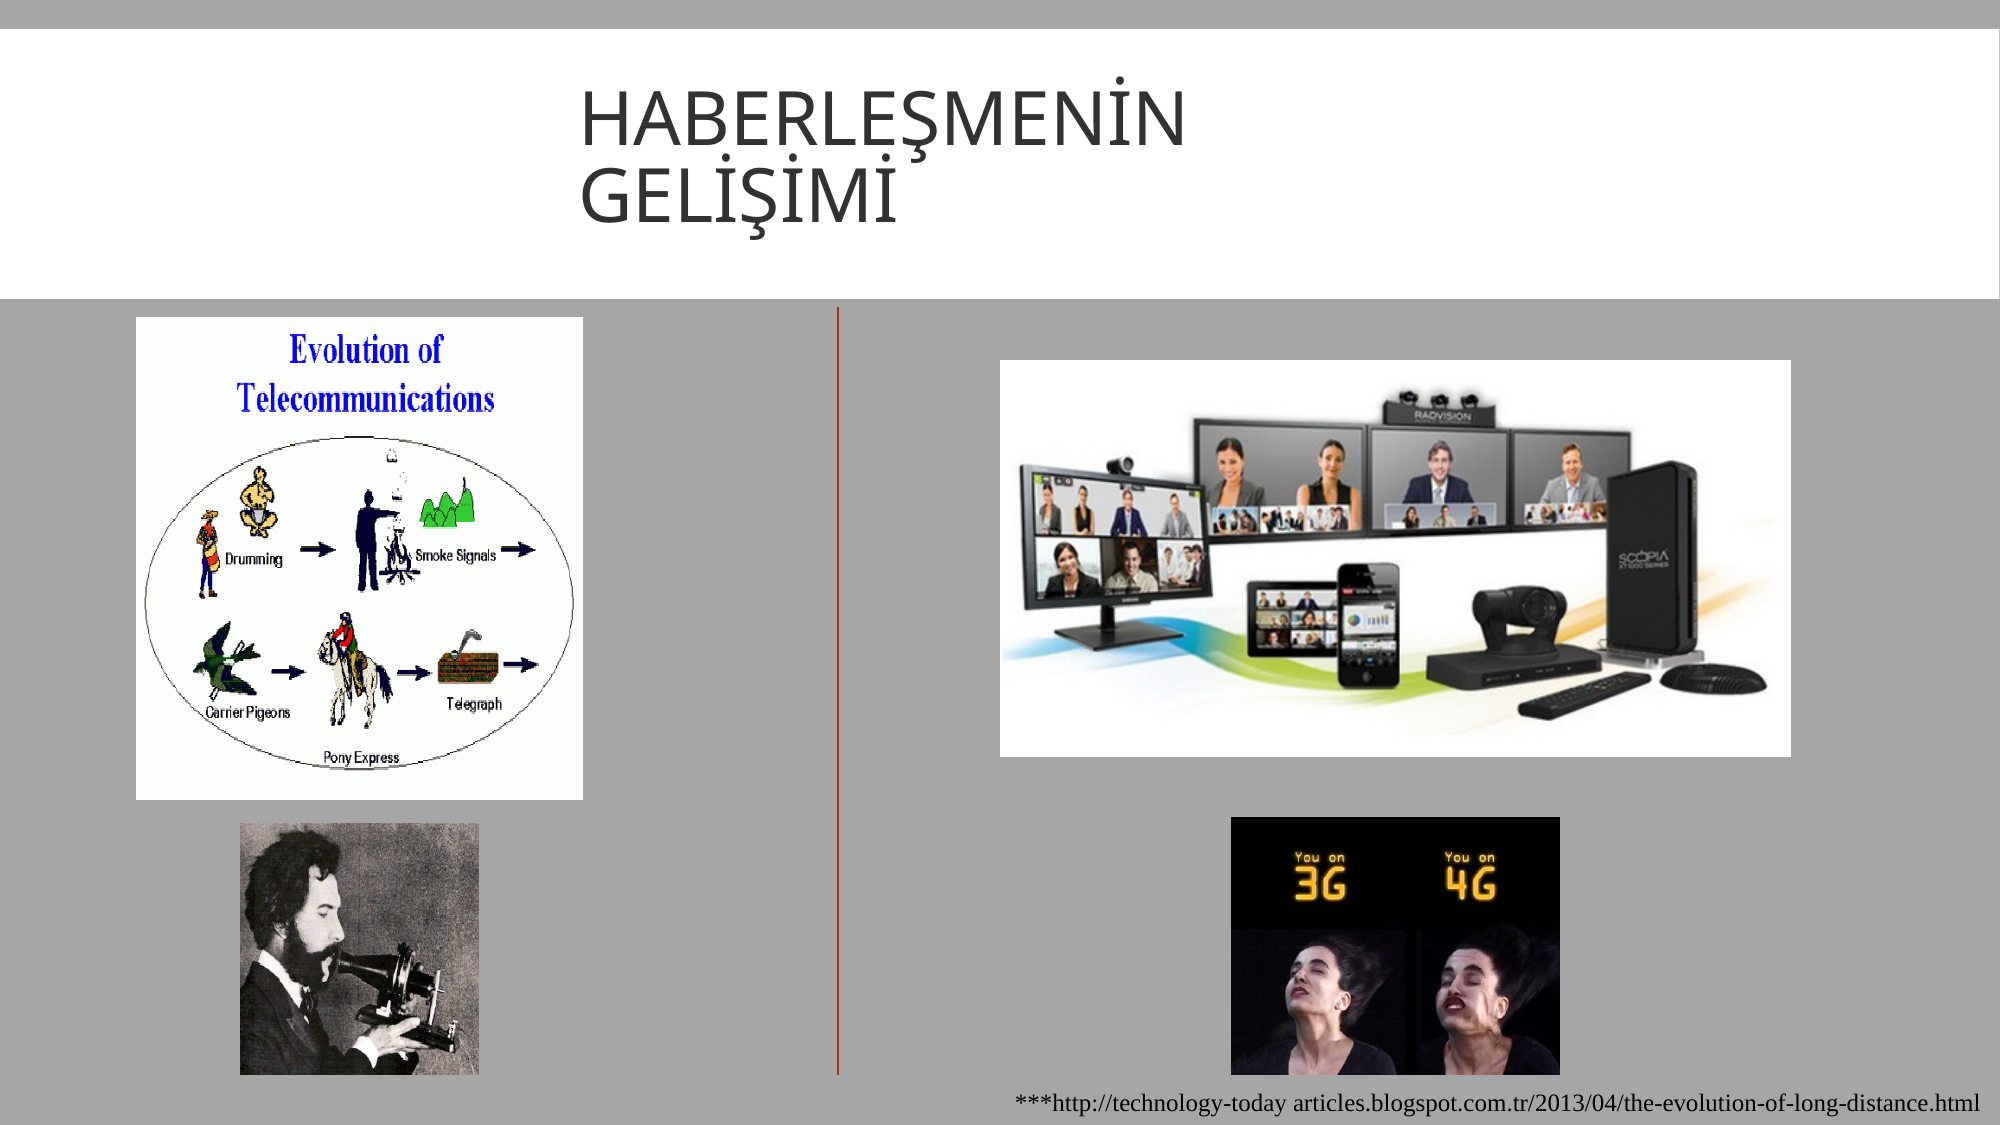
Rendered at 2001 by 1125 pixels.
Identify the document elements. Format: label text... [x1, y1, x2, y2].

picture [1000, 359, 1792, 758]
title Haberleşmenin gelişimi [563, 104, 1528, 218]
picture [240, 823, 479, 1075]
picture [1231, 816, 1560, 1075]
text_box ***http://technology-today articles.blogspot.com.tr/2013/04/the-evolution-of-long-distance.html [1000, 1079, 2000, 1125]
picture [136, 317, 583, 800]
